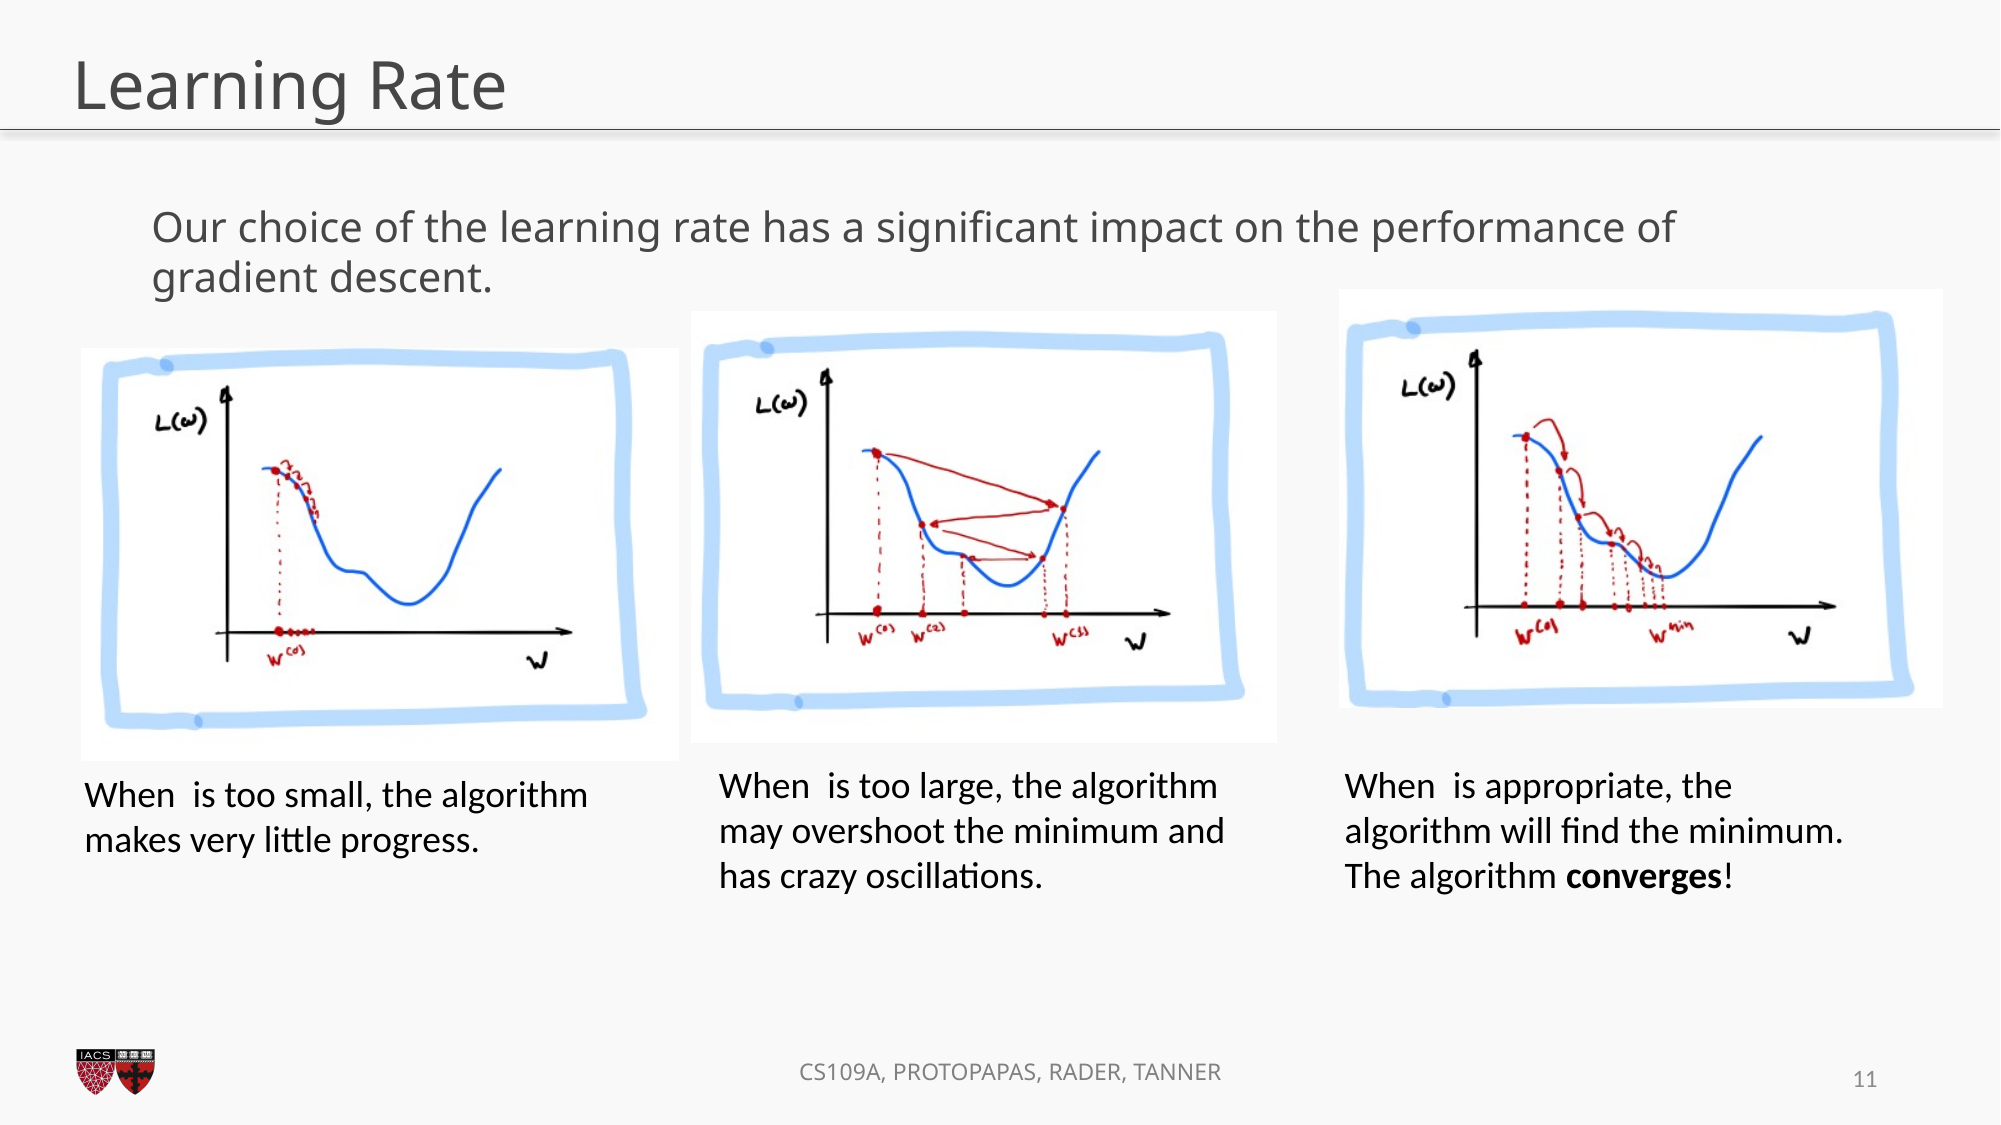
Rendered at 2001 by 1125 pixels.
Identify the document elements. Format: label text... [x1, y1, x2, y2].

list Our choice of the learning rate has a significant impact on the performance of gradient descent. [136, 193, 1831, 540]
picture [691, 311, 1277, 744]
picture [75, 1049, 155, 1095]
title Learning Rate [57, 35, 1943, 162]
picture [81, 347, 679, 761]
picture [1339, 288, 1943, 709]
